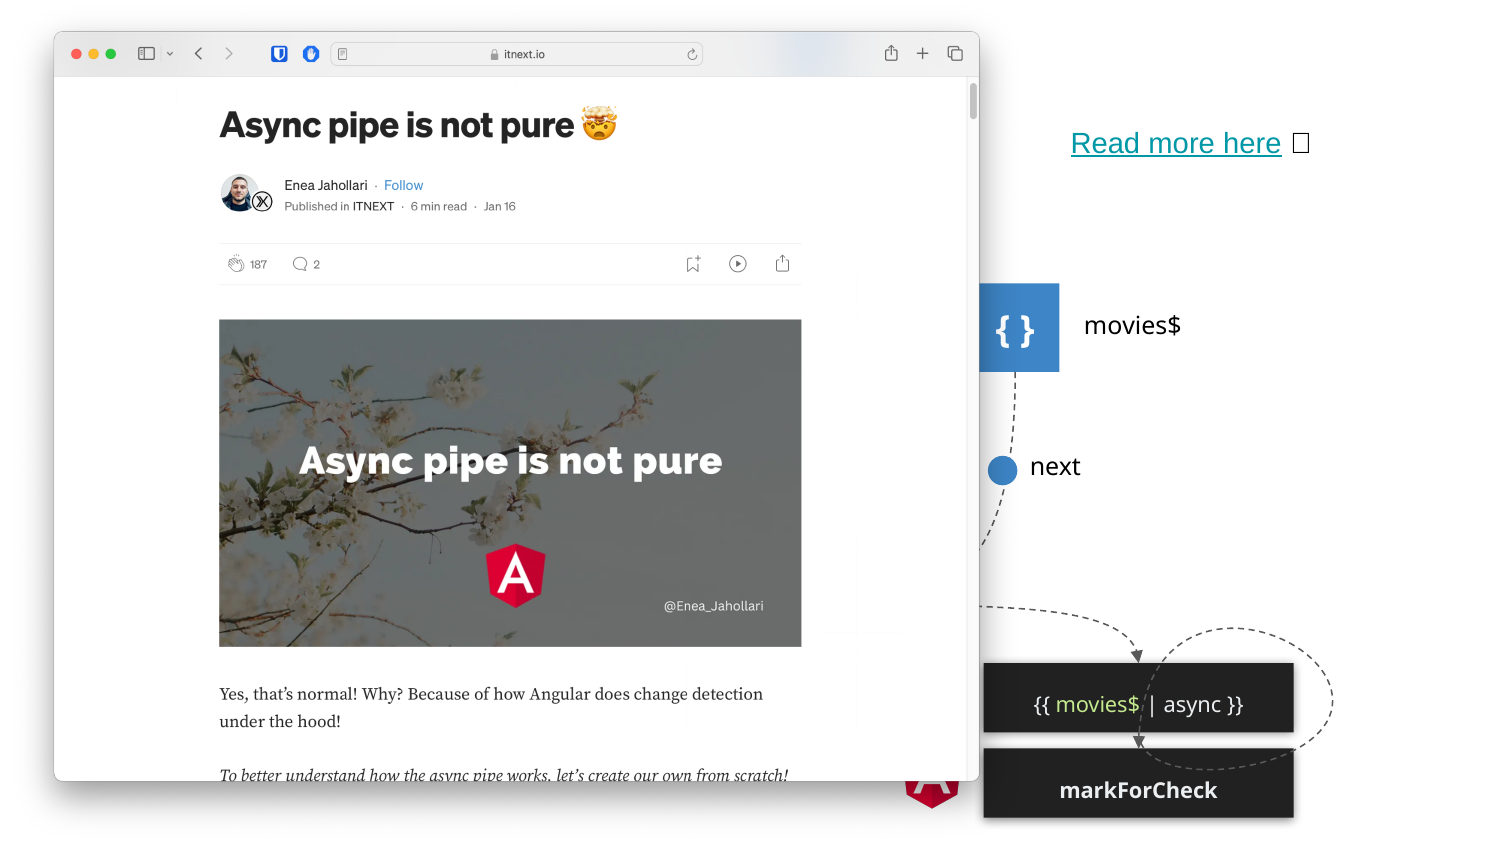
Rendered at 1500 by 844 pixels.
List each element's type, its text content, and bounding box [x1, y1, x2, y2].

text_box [1031, 421, 1066, 544]
text_box {{ movies$ | async }} [1031, 663, 1294, 733]
text_box movies$ [1068, 294, 1375, 355]
picture [5, 0, 1027, 844]
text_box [1031, 592, 1139, 664]
text_box Read more here 🔗 [1055, 109, 1500, 175]
text_box next [1070, 435, 1155, 496]
text_box markForCheck [1031, 748, 1294, 818]
text_box { } [1031, 283, 1060, 372]
